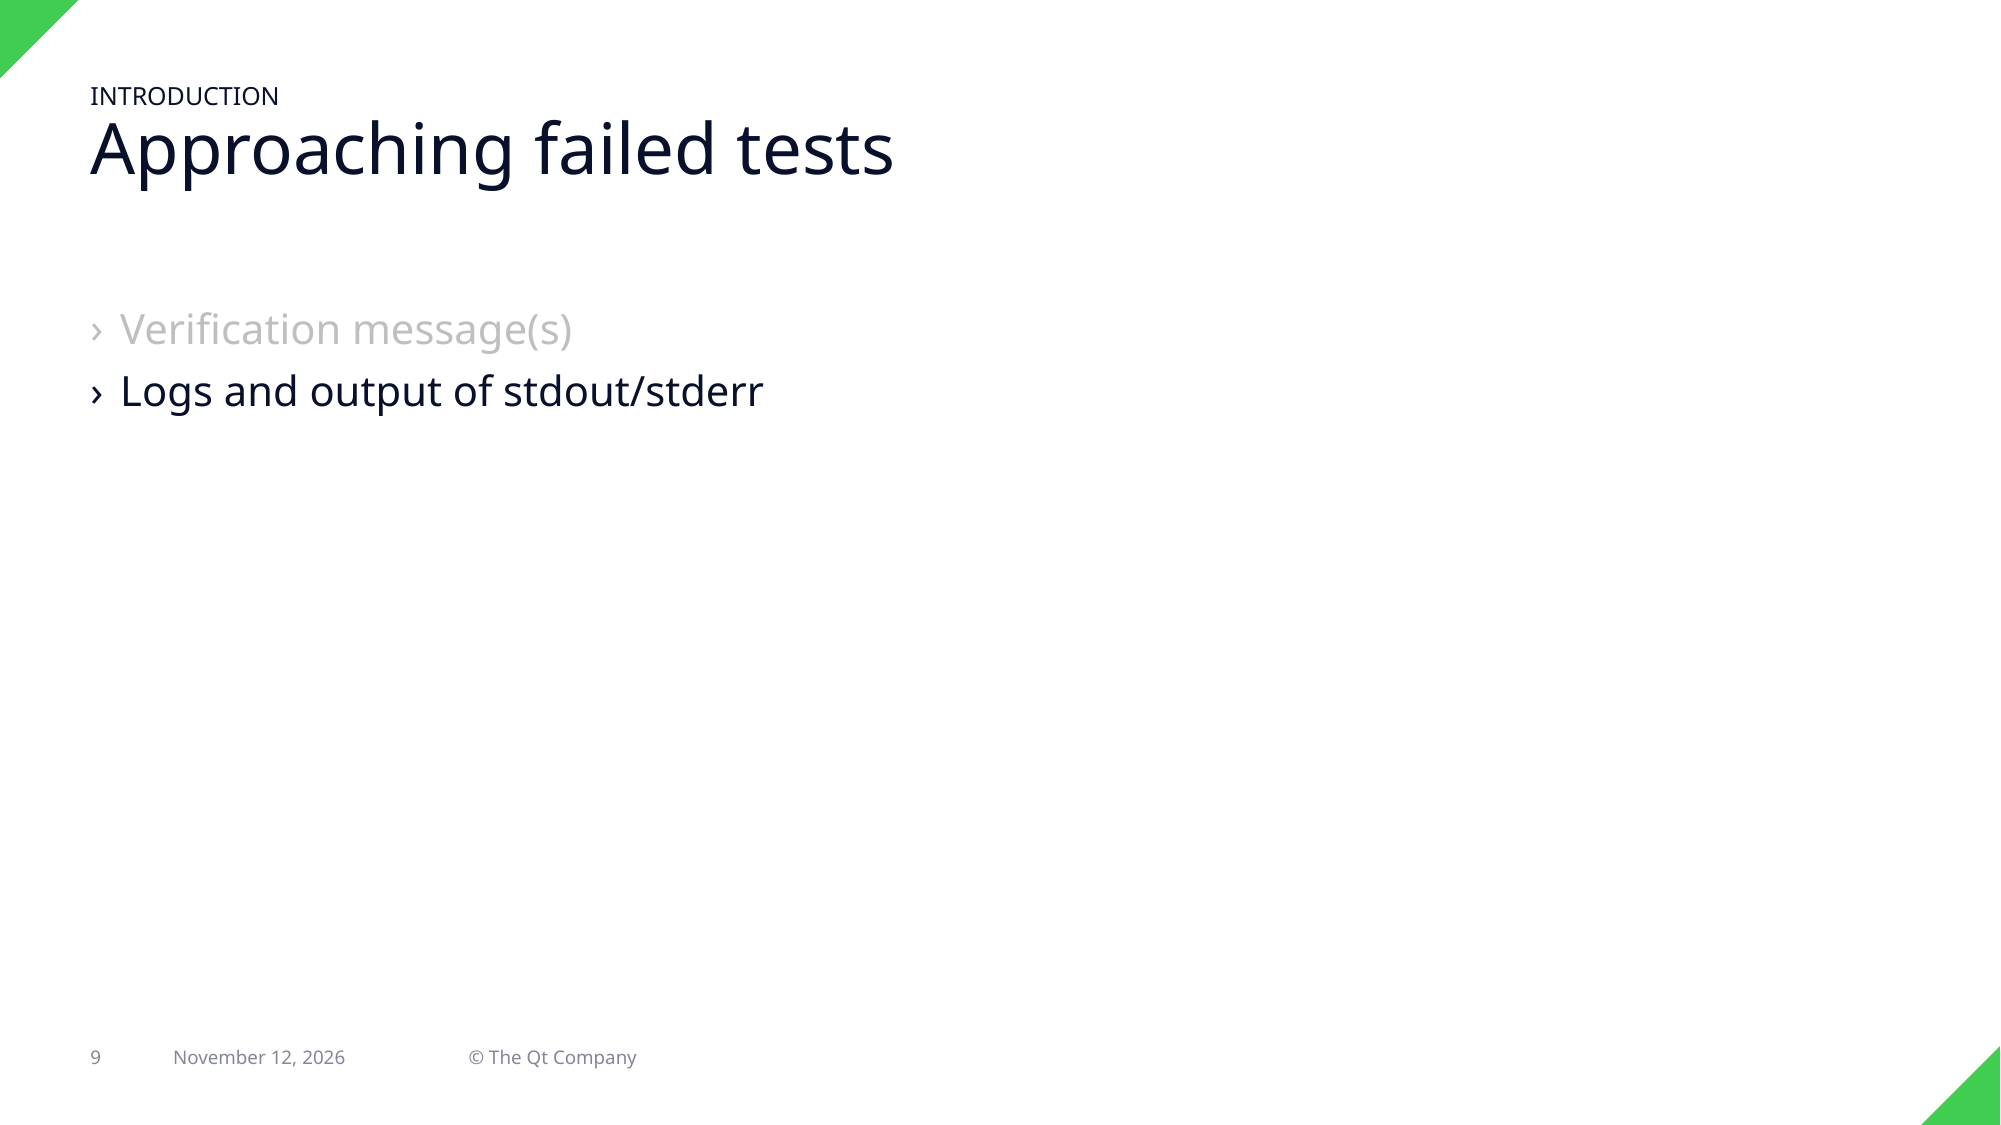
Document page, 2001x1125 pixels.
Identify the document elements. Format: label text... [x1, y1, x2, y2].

footer © The Qt Company [468, 1046, 1910, 1071]
list Verification message(s) Logs and output of stdout/stderr [90, 302, 1910, 1012]
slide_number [174, 1046, 468, 1071]
list introduction [90, 78, 1910, 114]
slide_number 9 [90, 1046, 174, 1071]
title Approaching failed tests [90, 114, 1910, 268]
